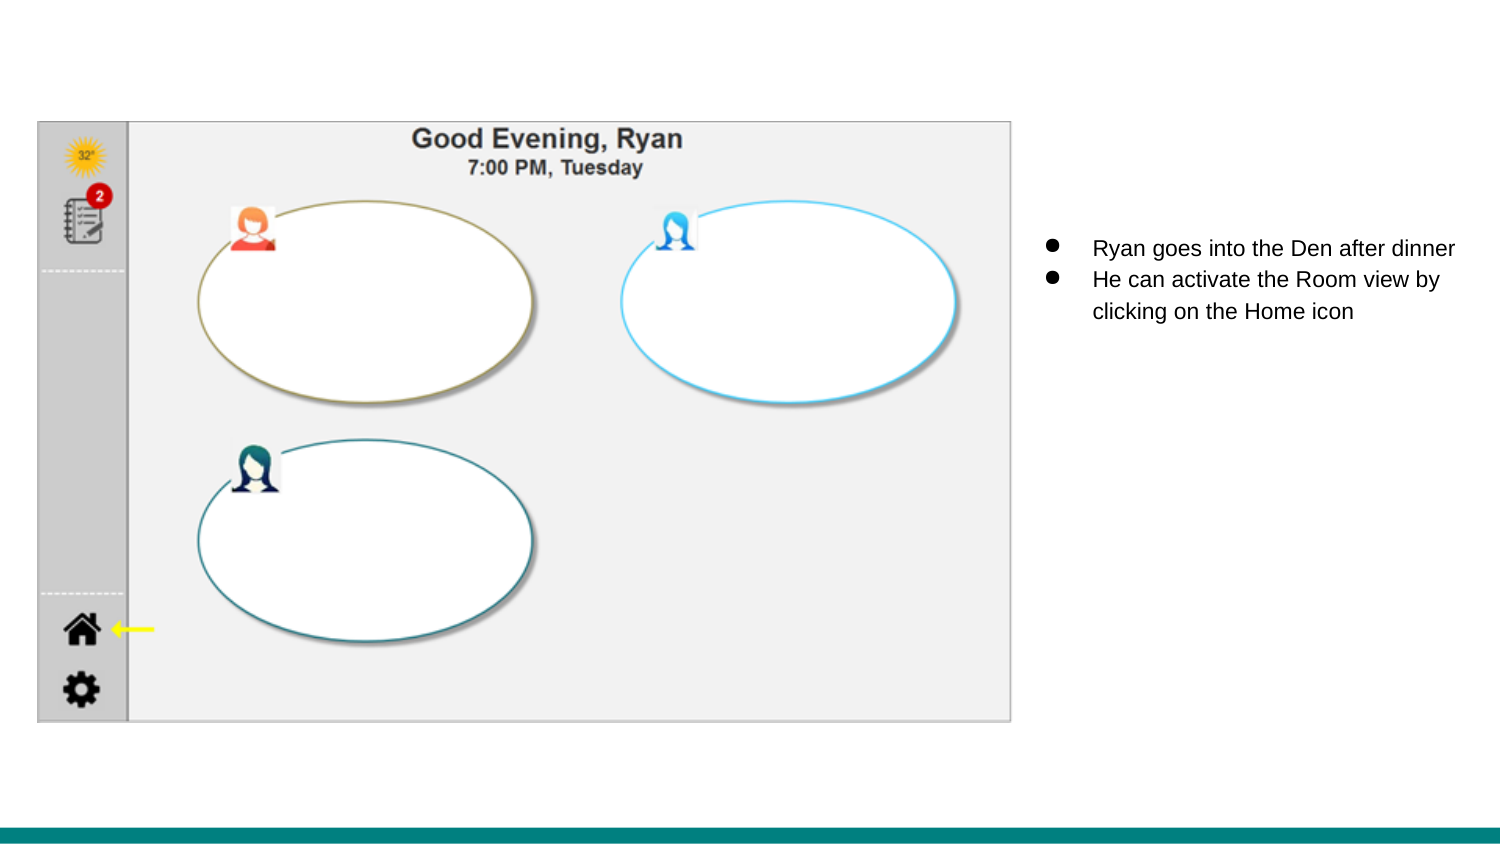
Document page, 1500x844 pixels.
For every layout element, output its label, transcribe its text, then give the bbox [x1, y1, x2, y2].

text_box Ryan goes into the Den after dinner He can activate the Room view by clicking on the Home icon [1002, 113, 1495, 606]
picture [37, 120, 1013, 723]
